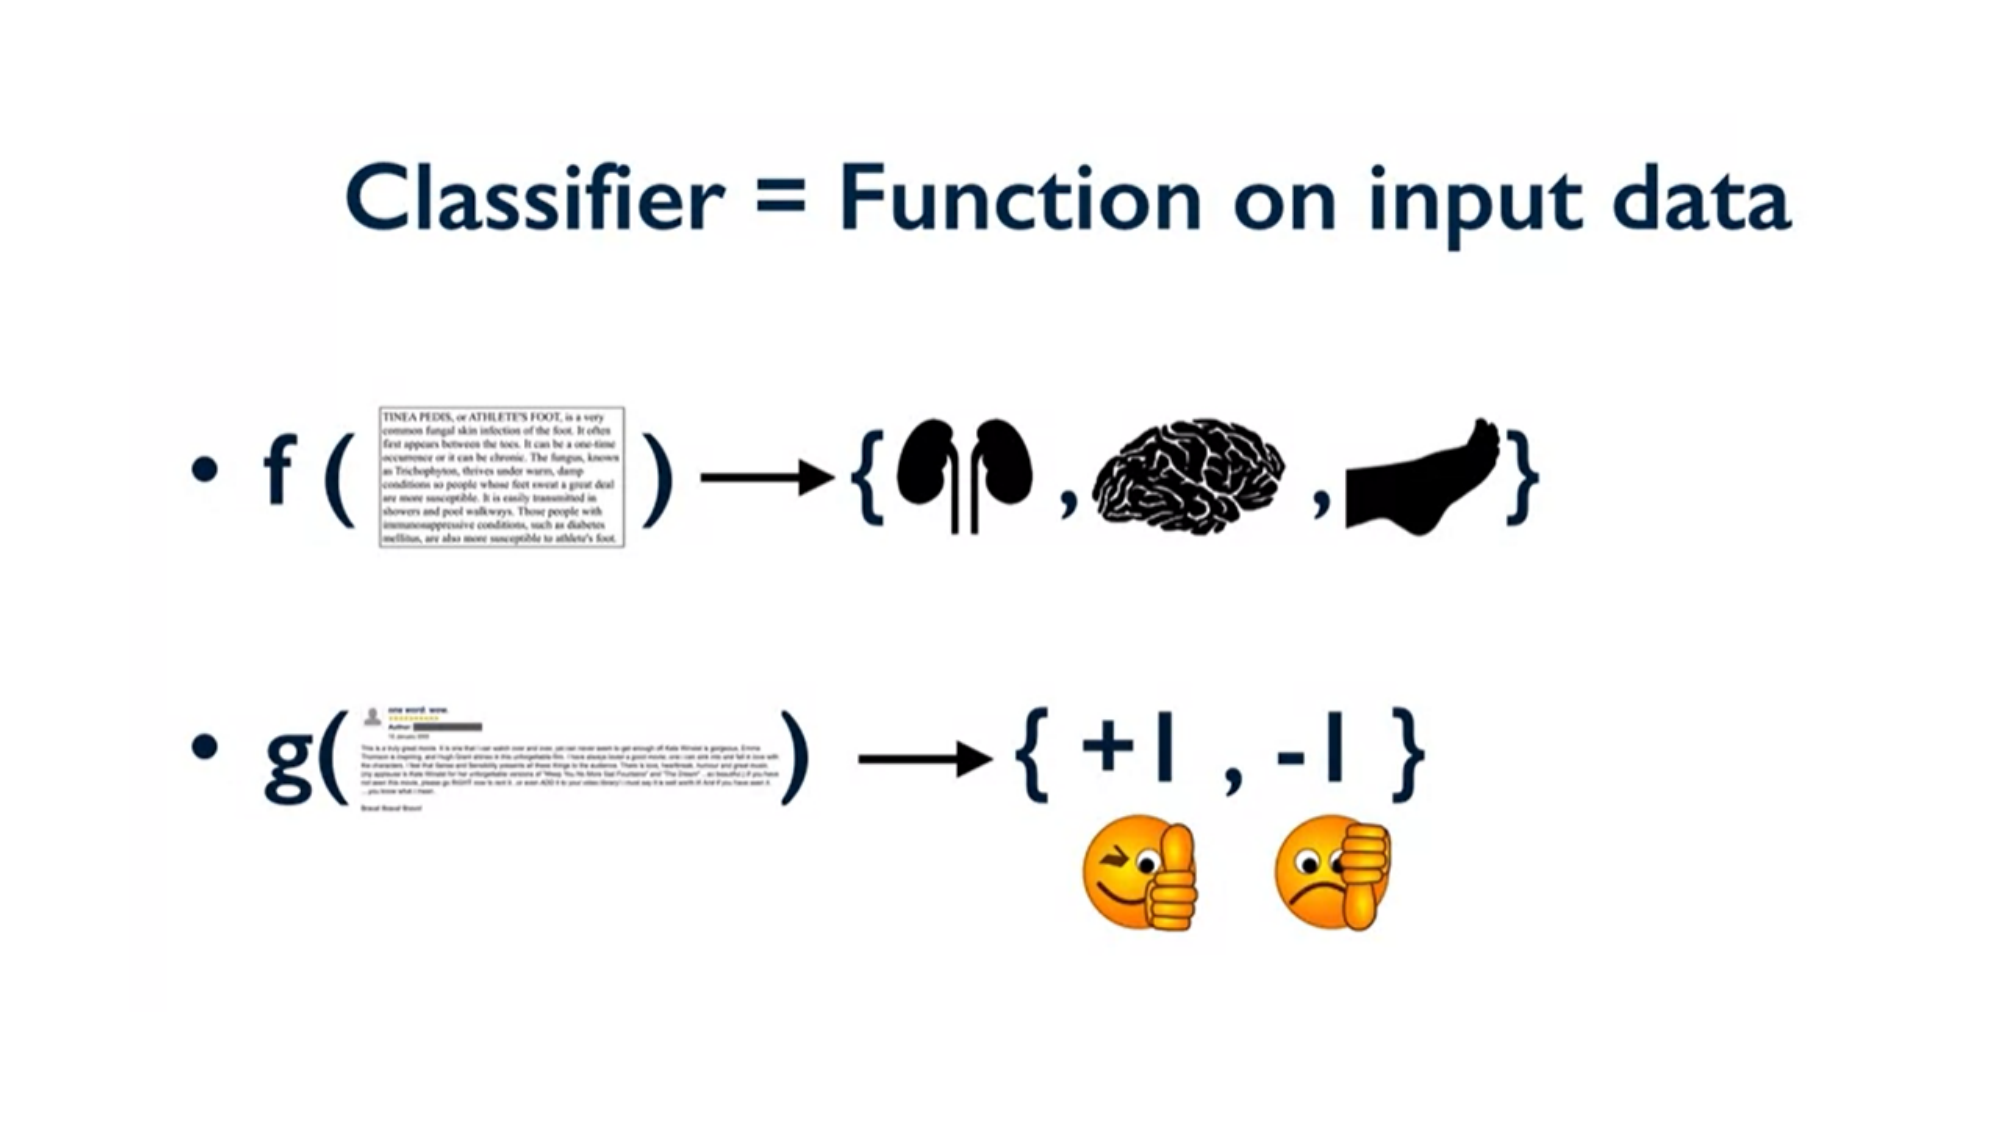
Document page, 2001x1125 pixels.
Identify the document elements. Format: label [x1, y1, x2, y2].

picture [129, 113, 1871, 1012]
